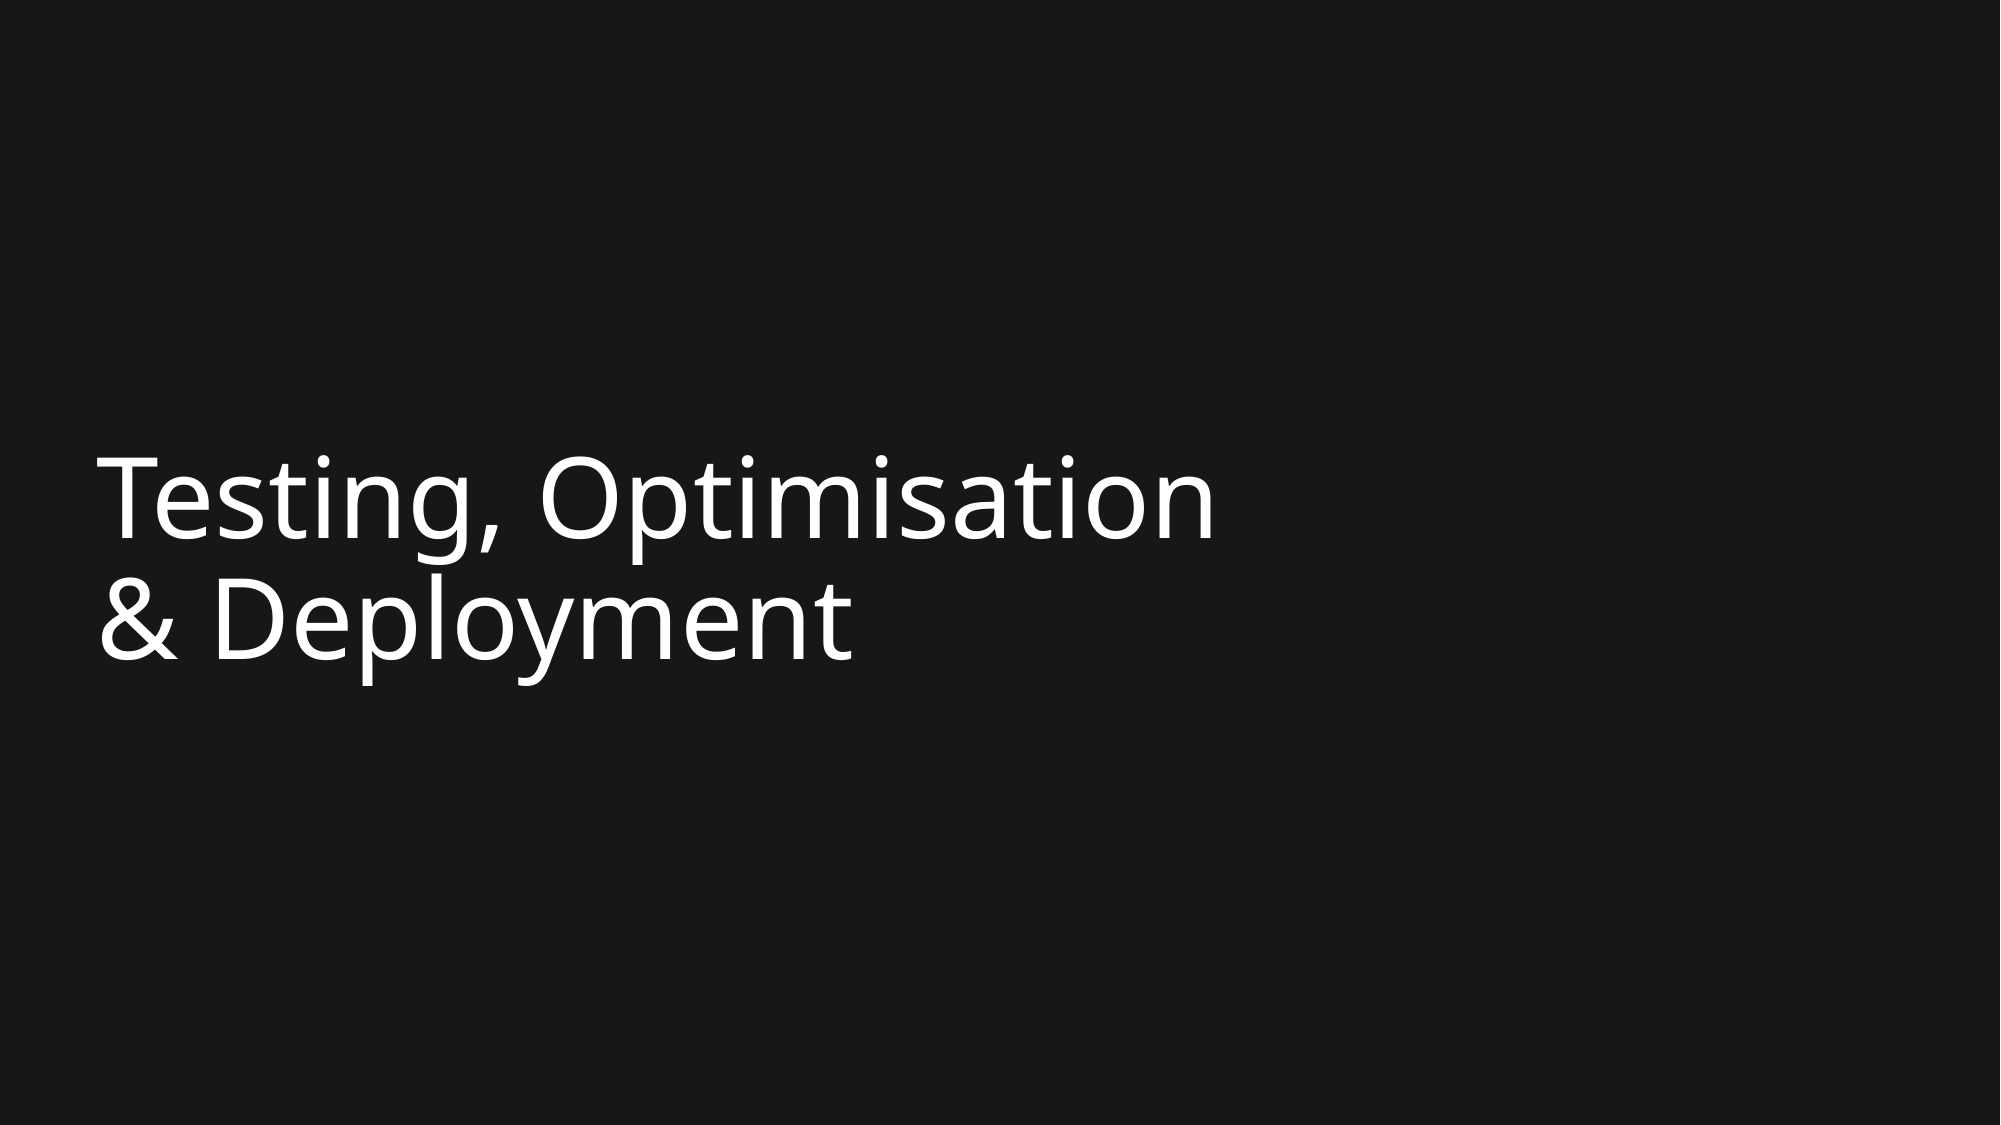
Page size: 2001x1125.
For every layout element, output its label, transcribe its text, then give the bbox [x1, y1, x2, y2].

text_box Testing, Optimisation & Deployment [81, 410, 1321, 715]
